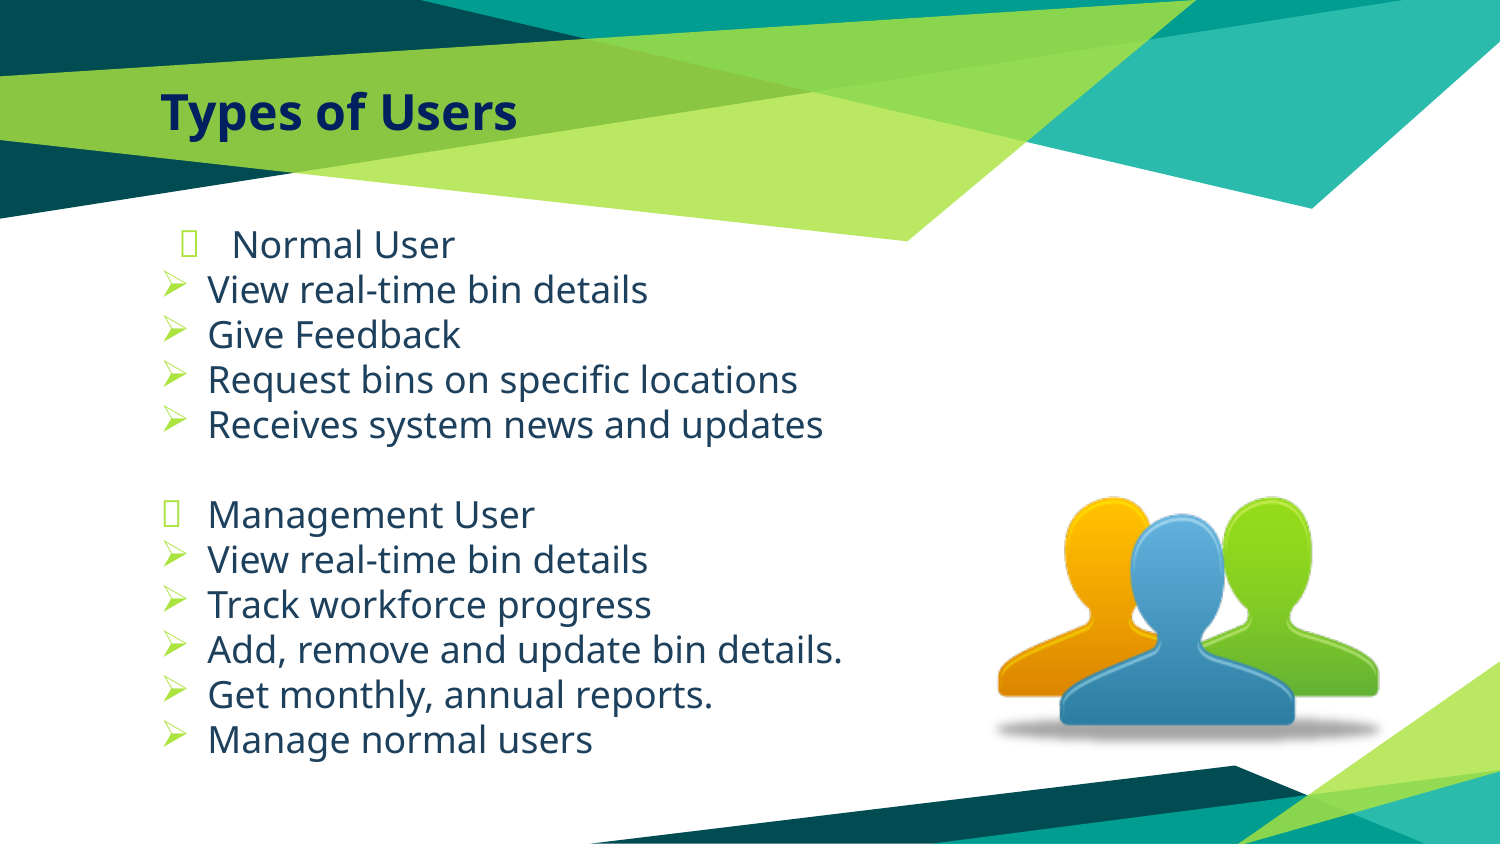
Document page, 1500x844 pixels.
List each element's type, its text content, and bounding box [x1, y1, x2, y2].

picture [988, 403, 1390, 804]
title Types of Users [145, 65, 1355, 205]
list Normal User View real-time bin details Give Feedback Request bins on specific locations Receives system news and updates Management User View real-time bin details Track workforce progress Add, remove and update bin details. Get monthly, annual reports. Manage normal users [145, 205, 1355, 804]
